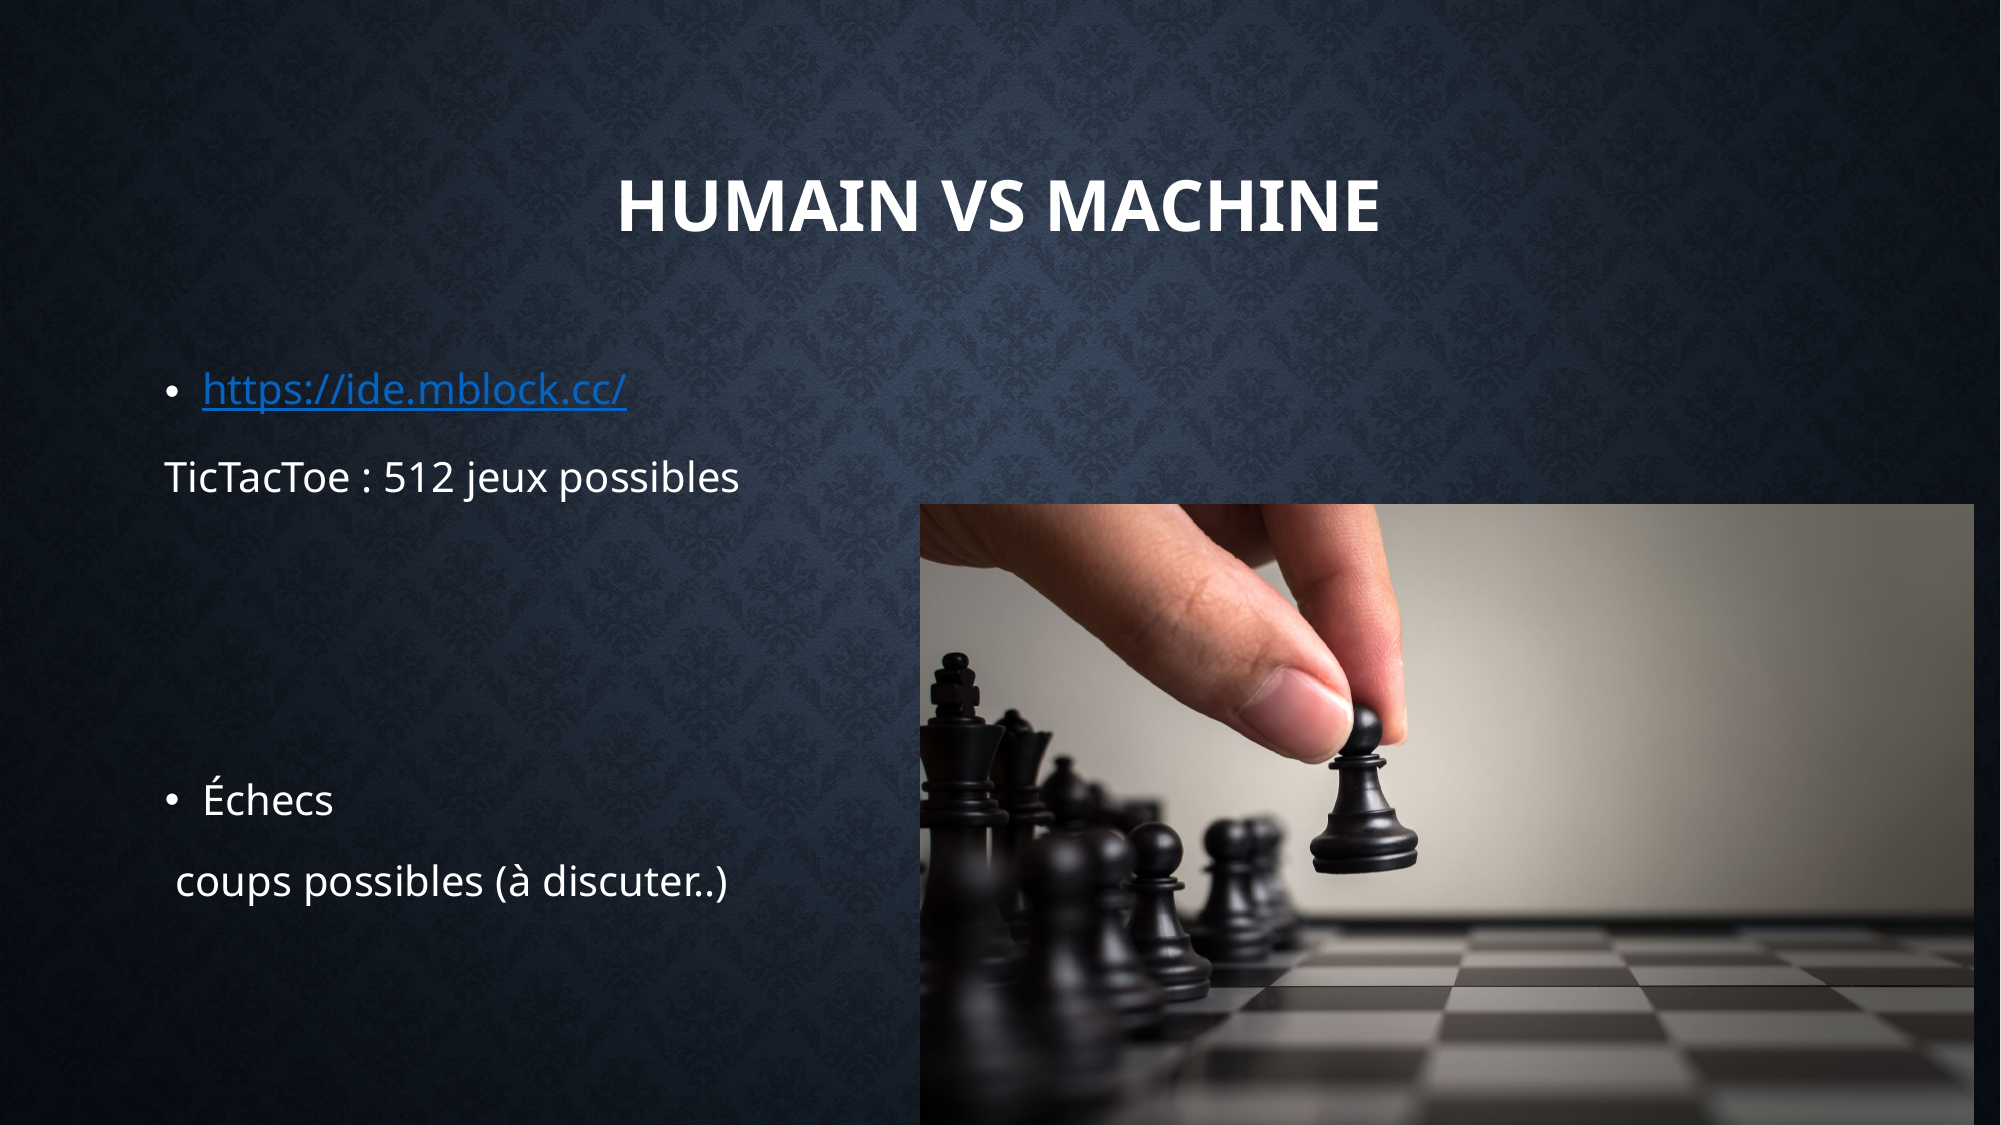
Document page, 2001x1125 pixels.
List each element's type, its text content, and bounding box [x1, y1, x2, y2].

picture [919, 503, 1975, 1125]
title Humain VS Machine [149, 99, 1849, 318]
